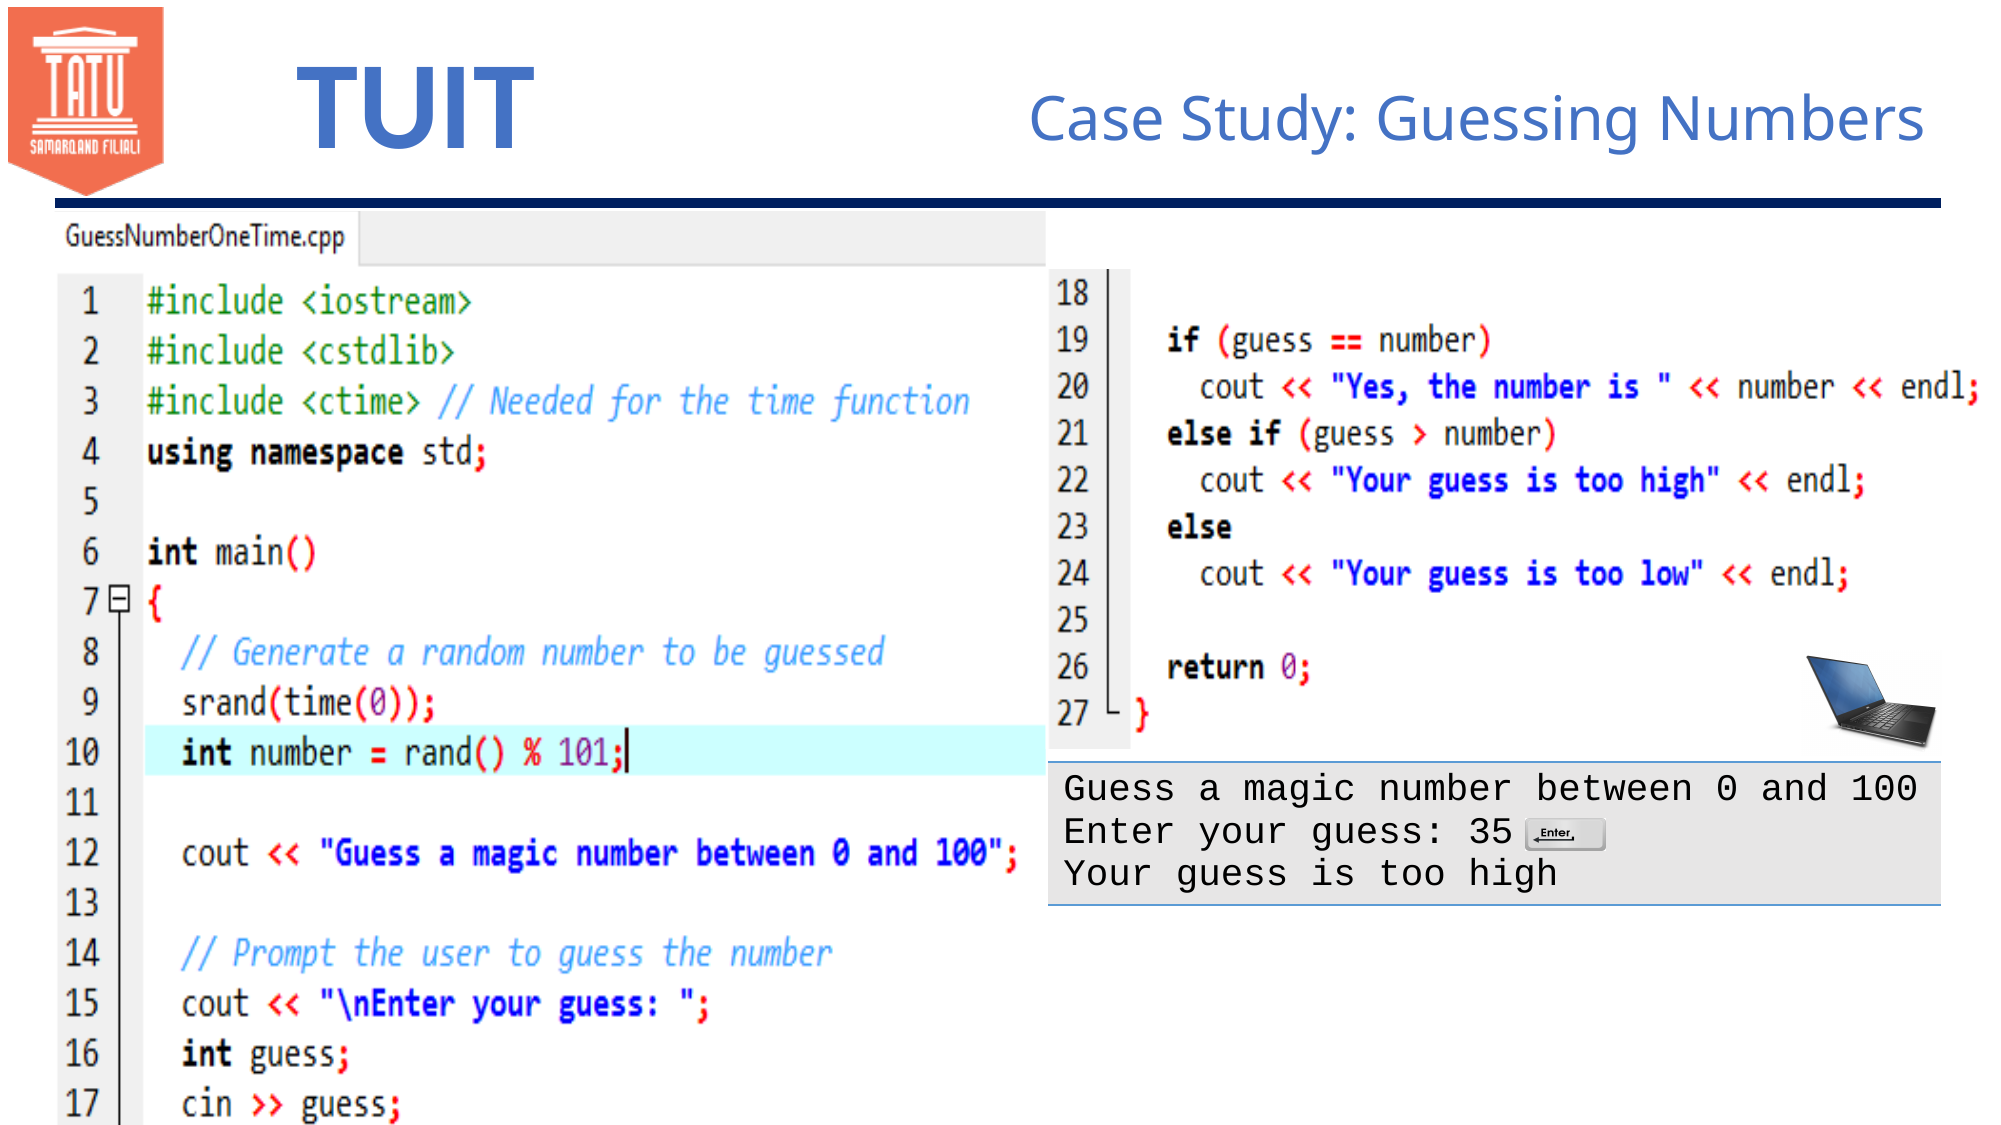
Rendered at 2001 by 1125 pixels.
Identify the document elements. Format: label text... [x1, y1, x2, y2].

text_box Case Study: Guessing Numbers [900, 48, 1942, 162]
picture [8, 7, 164, 196]
picture [54, 211, 1990, 1125]
picture [1525, 818, 1606, 851]
table_header Guess a magic number between 0 and 100 Enter your guess: 35 Your guess is too high [1048, 763, 1941, 904]
text_box TUIT [281, 39, 571, 162]
